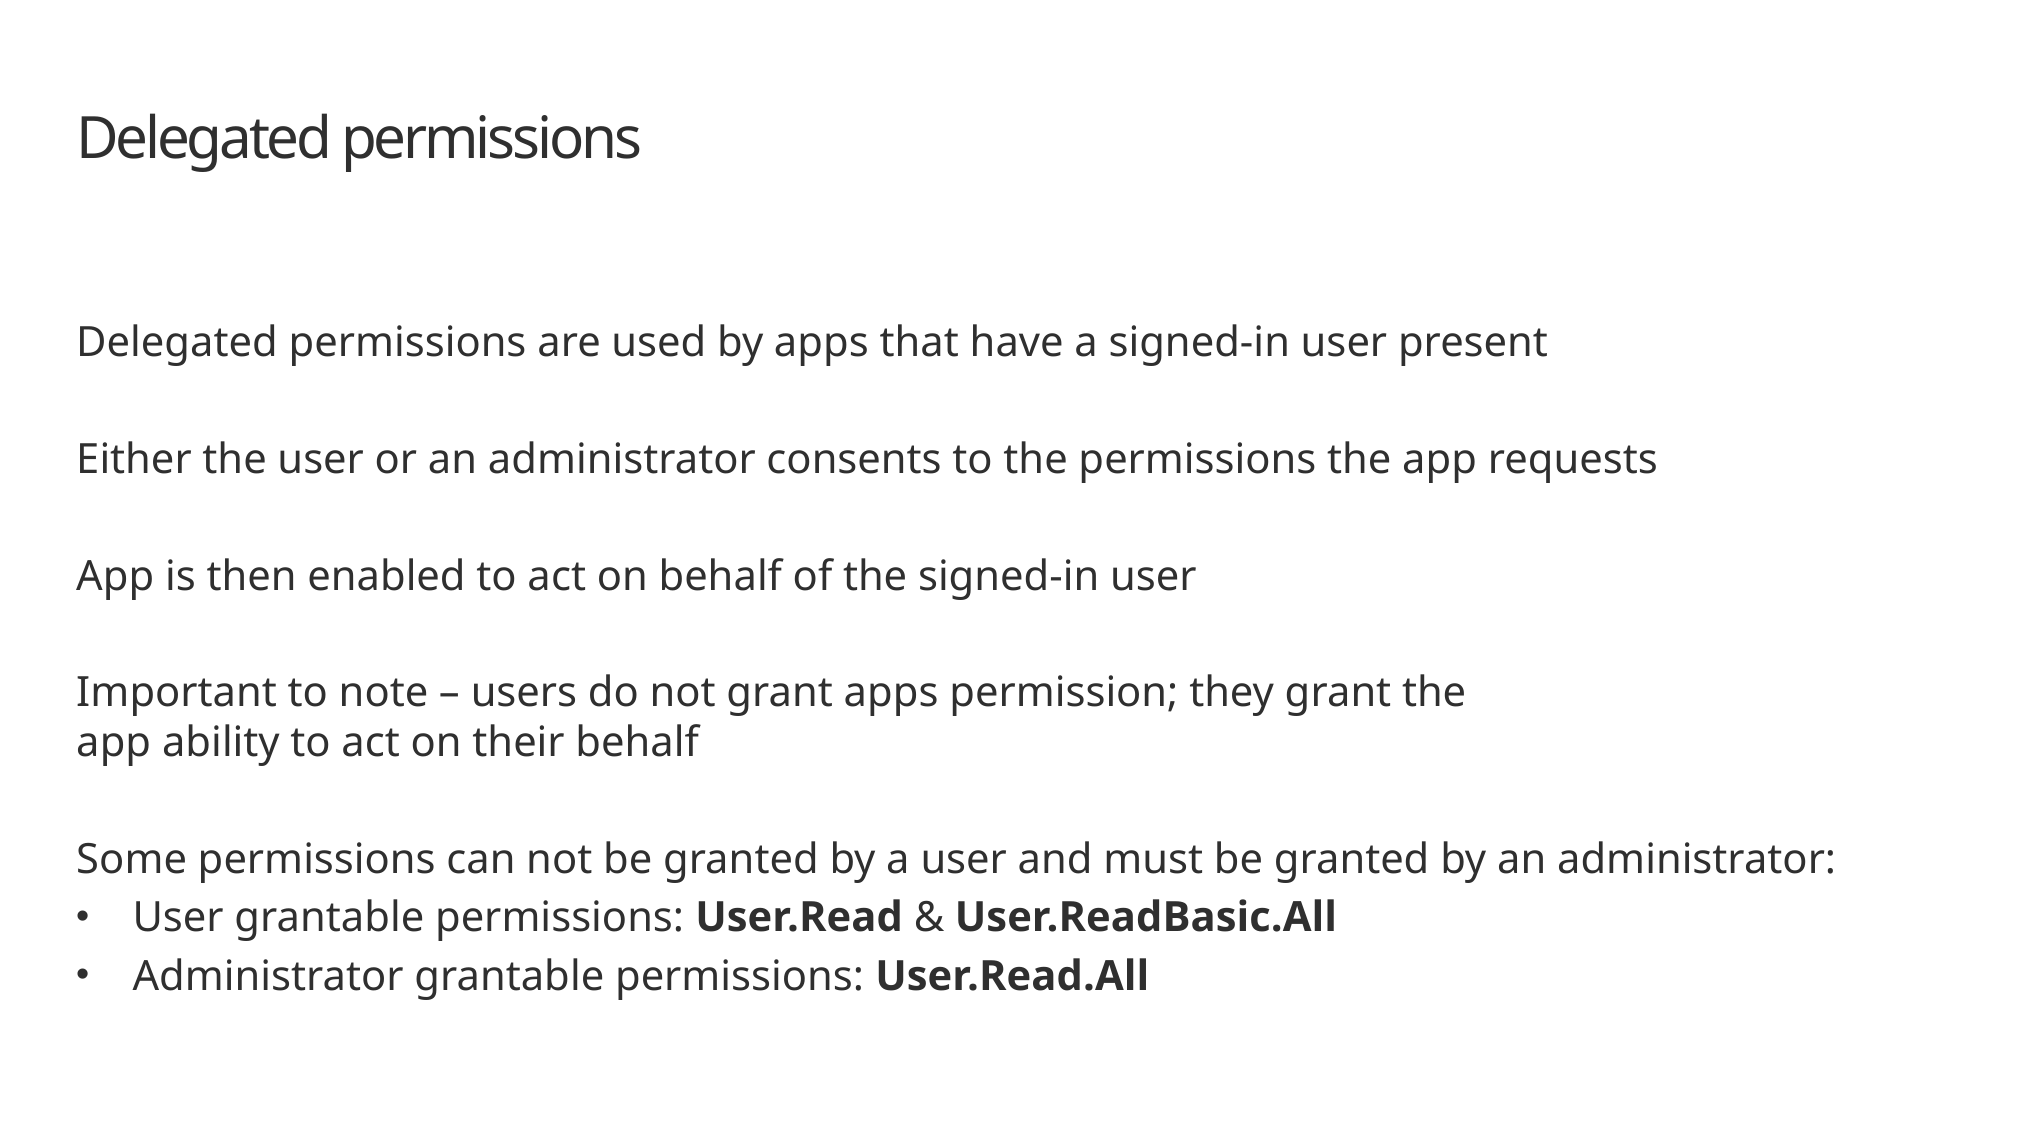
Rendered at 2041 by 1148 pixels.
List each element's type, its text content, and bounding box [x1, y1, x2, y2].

list Delegated permissions are used by apps that have a signed-in user present Either the user or an administrator consents to the permissions the app requests App is then enabled to act on behalf of the signed-in user Important to note – users do not grant apps permission; they grant the app ability to act on their behalf Some permissions can not be granted by a user and must be granted by an administrator: User grantable permissions: User.Read & User.ReadBasic.All Administrator grantable permissions: User.Read.All [76, 314, 1969, 1022]
title Delegated permissions [76, 103, 1969, 172]
